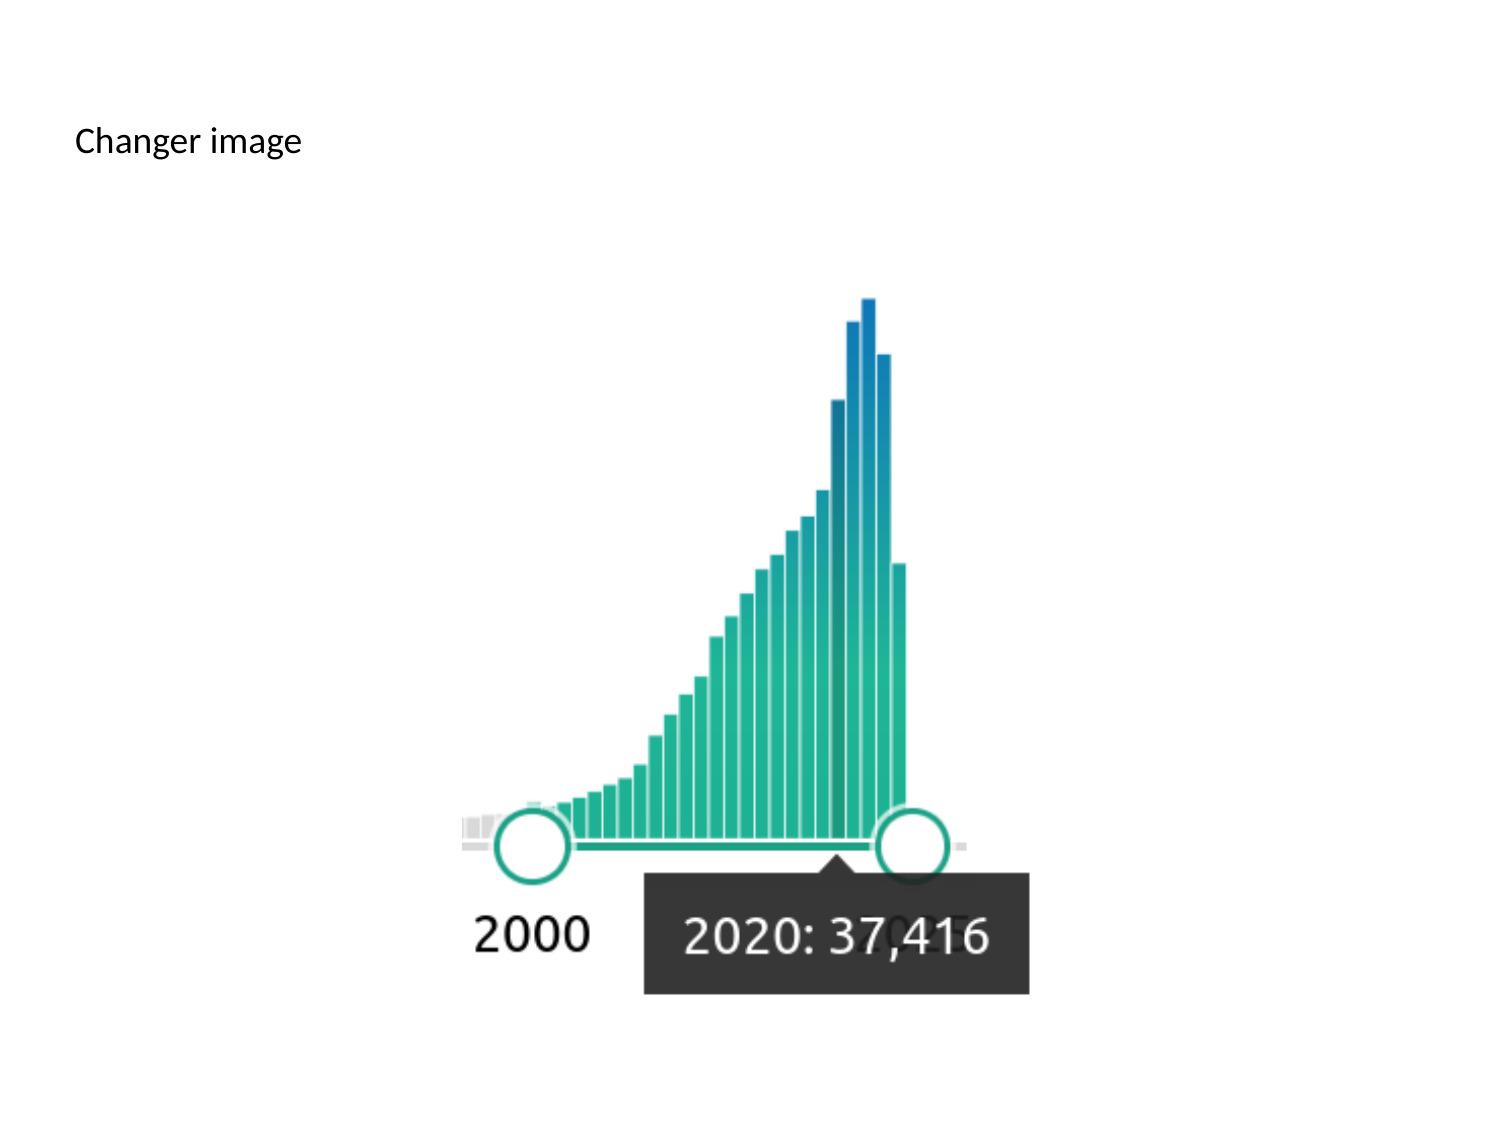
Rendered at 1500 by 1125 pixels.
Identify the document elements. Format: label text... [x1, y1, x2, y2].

title Changer image [75, 45, 1425, 233]
picture [462, 262, 1038, 1005]
